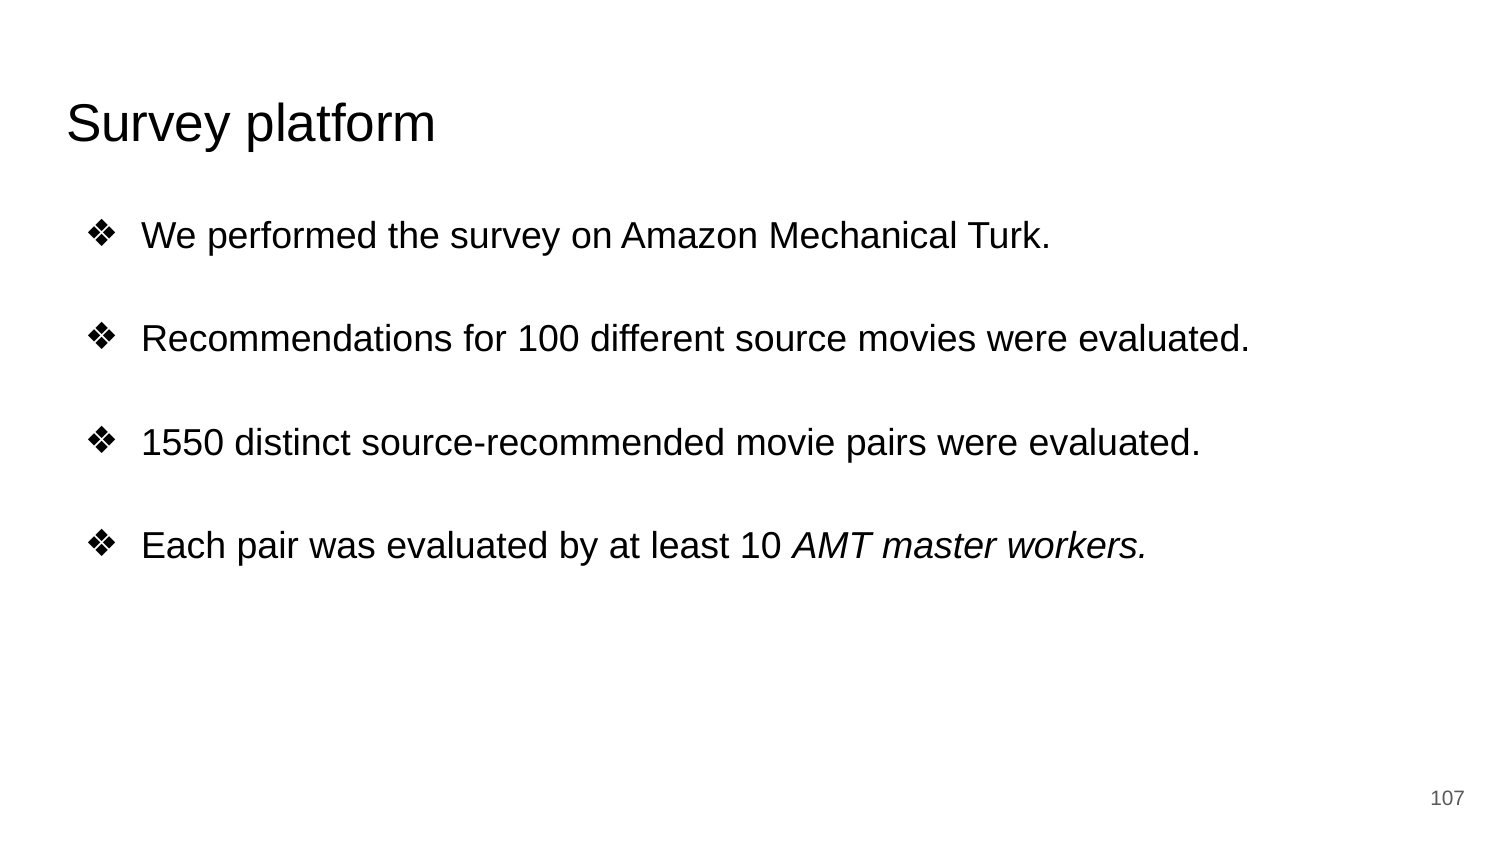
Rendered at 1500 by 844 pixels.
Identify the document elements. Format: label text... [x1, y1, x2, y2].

title Survey platform [51, 72, 1449, 167]
slide_number ‹#› [1389, 764, 1480, 830]
list We performed the survey on Amazon Mechanical Turk. Recommendations for 100 different source movies were evaluated. 1550 distinct source-recommended movie pairs were evaluated. Each pair was evaluated by at least 10 AMT master workers. [51, 189, 1449, 750]
